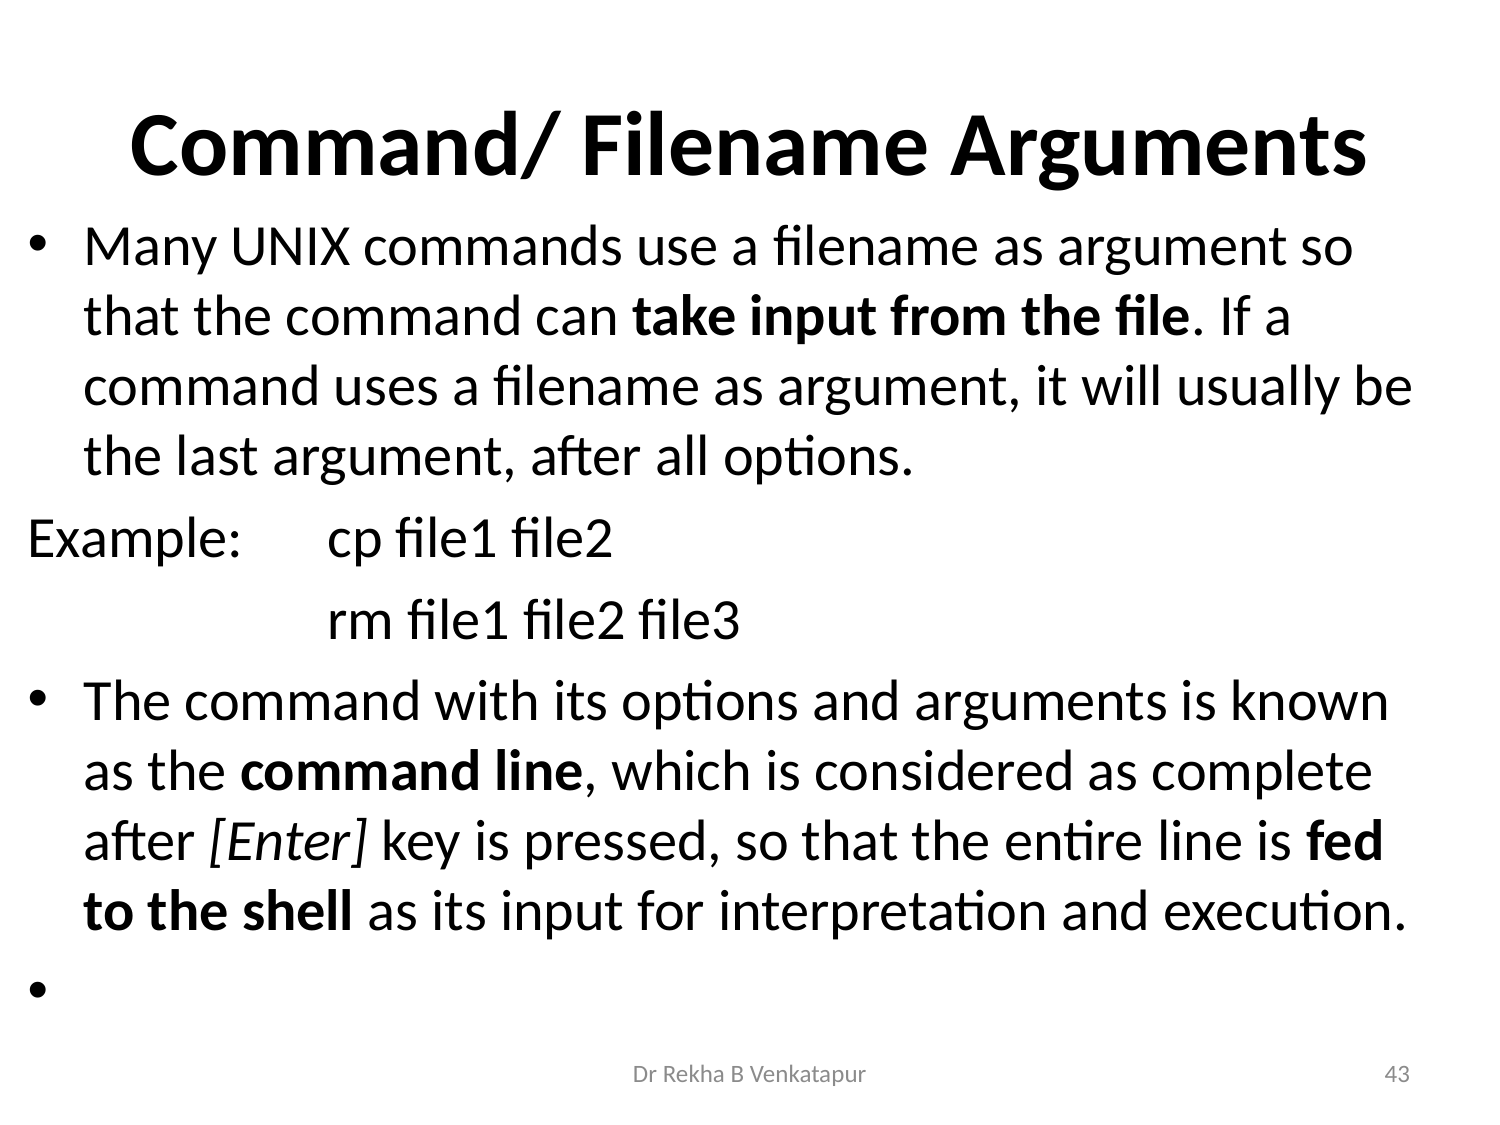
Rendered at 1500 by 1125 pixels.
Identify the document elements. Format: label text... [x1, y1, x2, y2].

title Command/ Filename Arguments [75, 45, 1425, 200]
footer Dr Rekha B Venkatapur [512, 1042, 988, 1103]
list Many UNIX commands use a filename as argument so that the command can take input from the file. If a command uses a filename as argument, it will usually be the last argument, after all options. Example: cp file1 file2 rm file1 file2 file3 The command with its options and arguments is known as the command line, which is considered as complete after [Enter] key is pressed, so that the entire line is fed to the shell as its input for interpretation and execution. [12, 200, 1463, 1050]
slide_number 43 [1074, 1042, 1425, 1103]
